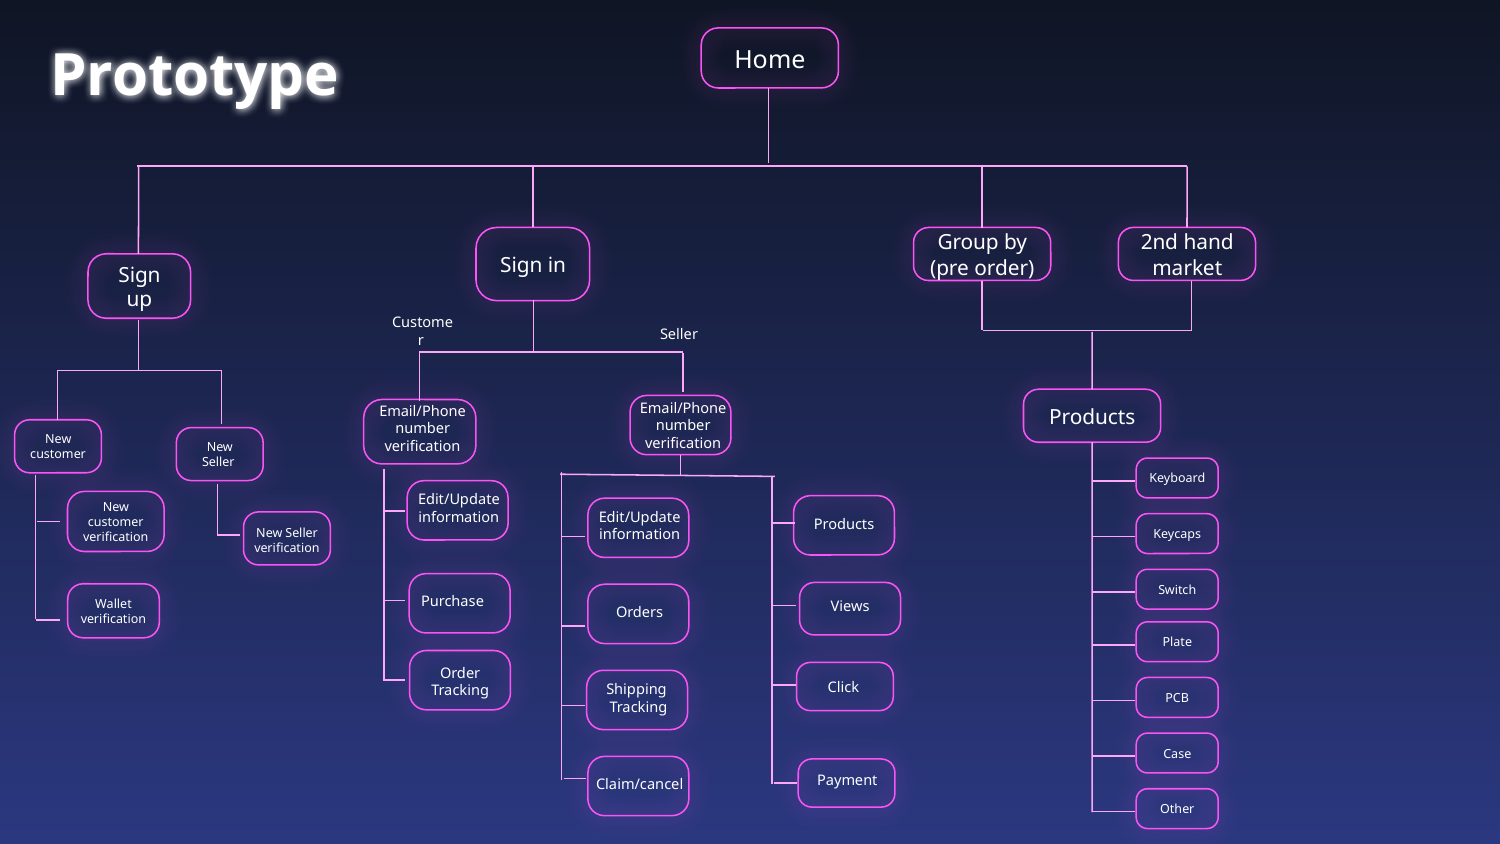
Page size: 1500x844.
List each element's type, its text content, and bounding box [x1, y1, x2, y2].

text_box [586, 711, 688, 730]
text_box [587, 670, 688, 684]
text_box [1137, 621, 1218, 629]
subtitle Other [1136, 796, 1219, 821]
text_box [88, 253, 191, 270]
text_box [1136, 678, 1218, 685]
subtitle Order Tracking [400, 668, 520, 694]
text_box [243, 553, 331, 565]
text_box [796, 697, 894, 711]
text_box [243, 511, 331, 527]
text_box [562, 473, 676, 477]
text_box [701, 27, 839, 43]
text_box [363, 441, 476, 464]
subtitle Products [1023, 403, 1161, 429]
subtitle PCB [1136, 685, 1219, 710]
subtitle Edit/Update information [580, 512, 699, 538]
text_box [588, 584, 689, 598]
text_box [67, 535, 165, 552]
subtitle New customer [14, 433, 102, 460]
subtitle Views [794, 591, 907, 621]
text_box [1136, 654, 1218, 662]
subtitle Wallet verification [57, 597, 170, 624]
text_box [14, 419, 102, 433]
text_box [1118, 227, 1256, 241]
text_box [1136, 733, 1218, 741]
text_box [588, 498, 689, 512]
text_box [176, 467, 264, 481]
text_box [588, 756, 689, 770]
subtitle Plate [1136, 629, 1219, 654]
text_box [88, 302, 191, 319]
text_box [685, 473, 776, 477]
text_box [1137, 602, 1218, 607]
text_box [1023, 389, 1161, 403]
subtitle 2nd hand market [1118, 241, 1256, 267]
subtitle Keycaps [1136, 521, 1219, 546]
text_box [1118, 267, 1256, 281]
subtitle Claim/cancel [580, 770, 699, 797]
subtitle Payment [799, 767, 896, 792]
text_box [587, 625, 689, 644]
text_box [1137, 458, 1218, 465]
text_box [407, 480, 508, 495]
subtitle Email/Phone number verification [363, 415, 482, 441]
text_box [409, 650, 511, 668]
subtitle Products [795, 510, 893, 536]
text_box [14, 460, 102, 473]
text_box [67, 624, 160, 638]
subtitle Keyboard [1128, 465, 1226, 490]
text_box [1136, 546, 1218, 553]
text_box [407, 521, 509, 541]
subtitle Sign in [476, 246, 590, 282]
text_box [630, 438, 731, 455]
text_box [409, 573, 510, 587]
text_box [1137, 514, 1218, 521]
text_box [796, 662, 894, 677]
text_box [409, 613, 511, 633]
subtitle Group by (pre order) [913, 241, 1051, 267]
text_box [587, 797, 689, 816]
subtitle Edit/Update information [399, 495, 519, 521]
text_box [801, 582, 900, 591]
subtitle Orders [580, 598, 699, 625]
text_box [799, 621, 901, 635]
subtitle Click [792, 677, 894, 697]
text_box [799, 758, 894, 767]
text_box [67, 491, 165, 508]
text_box [1136, 569, 1218, 577]
subtitle Case [1136, 741, 1219, 766]
subtitle Seller [632, 317, 729, 350]
text_box [364, 399, 476, 415]
text_box [630, 395, 731, 412]
subtitle Sign up [88, 270, 191, 302]
subtitle Purchase [393, 587, 512, 613]
title Prototype [35, 27, 459, 122]
subtitle New Seller [176, 441, 264, 467]
text_box [913, 227, 1051, 241]
text_box [1136, 490, 1218, 498]
text_box [913, 267, 1051, 281]
subtitle New Seller verification [235, 527, 339, 553]
subtitle Home [701, 43, 839, 73]
subtitle Switch [1136, 577, 1219, 602]
text_box [1137, 788, 1218, 796]
text_box [1136, 821, 1218, 829]
text_box [476, 227, 590, 246]
subtitle Customer [374, 314, 471, 347]
text_box [587, 538, 689, 558]
text_box [793, 495, 895, 556]
text_box [409, 694, 511, 710]
text_box [476, 282, 590, 301]
text_box [1136, 710, 1218, 717]
text_box [1137, 766, 1218, 773]
text_box [176, 427, 263, 441]
text_box [68, 583, 159, 597]
subtitle Shipping Tracking [579, 684, 698, 711]
subtitle Email/Phone number verification [623, 412, 743, 438]
text_box [798, 768, 895, 808]
subtitle New customer verification [59, 508, 172, 535]
text_box [701, 73, 839, 88]
text_box [1023, 429, 1161, 443]
